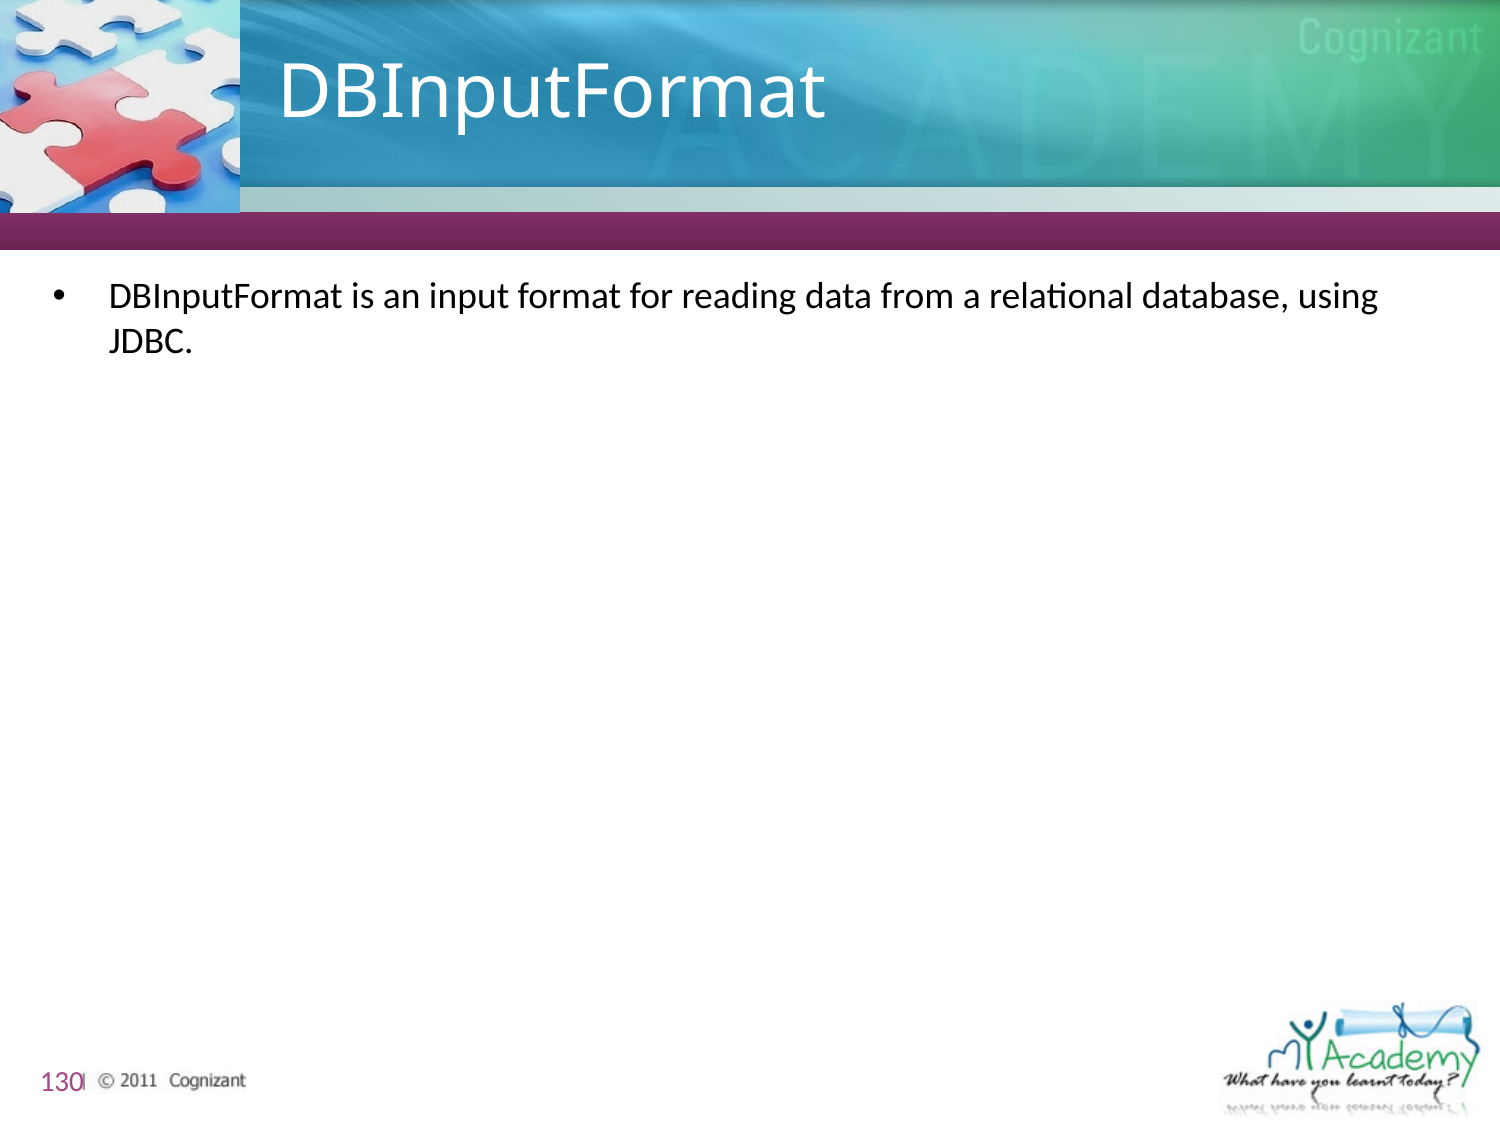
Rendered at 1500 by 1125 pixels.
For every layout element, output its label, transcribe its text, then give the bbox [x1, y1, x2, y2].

picture [0, 250, 1500, 1125]
list DBInputFormat is an input format for reading data from a relational database, using JDBC. [37, 263, 1463, 1076]
picture [0, 0, 1500, 213]
slide_number 130 [24, 1054, 100, 1100]
title DBInputFormat [262, 0, 1500, 175]
